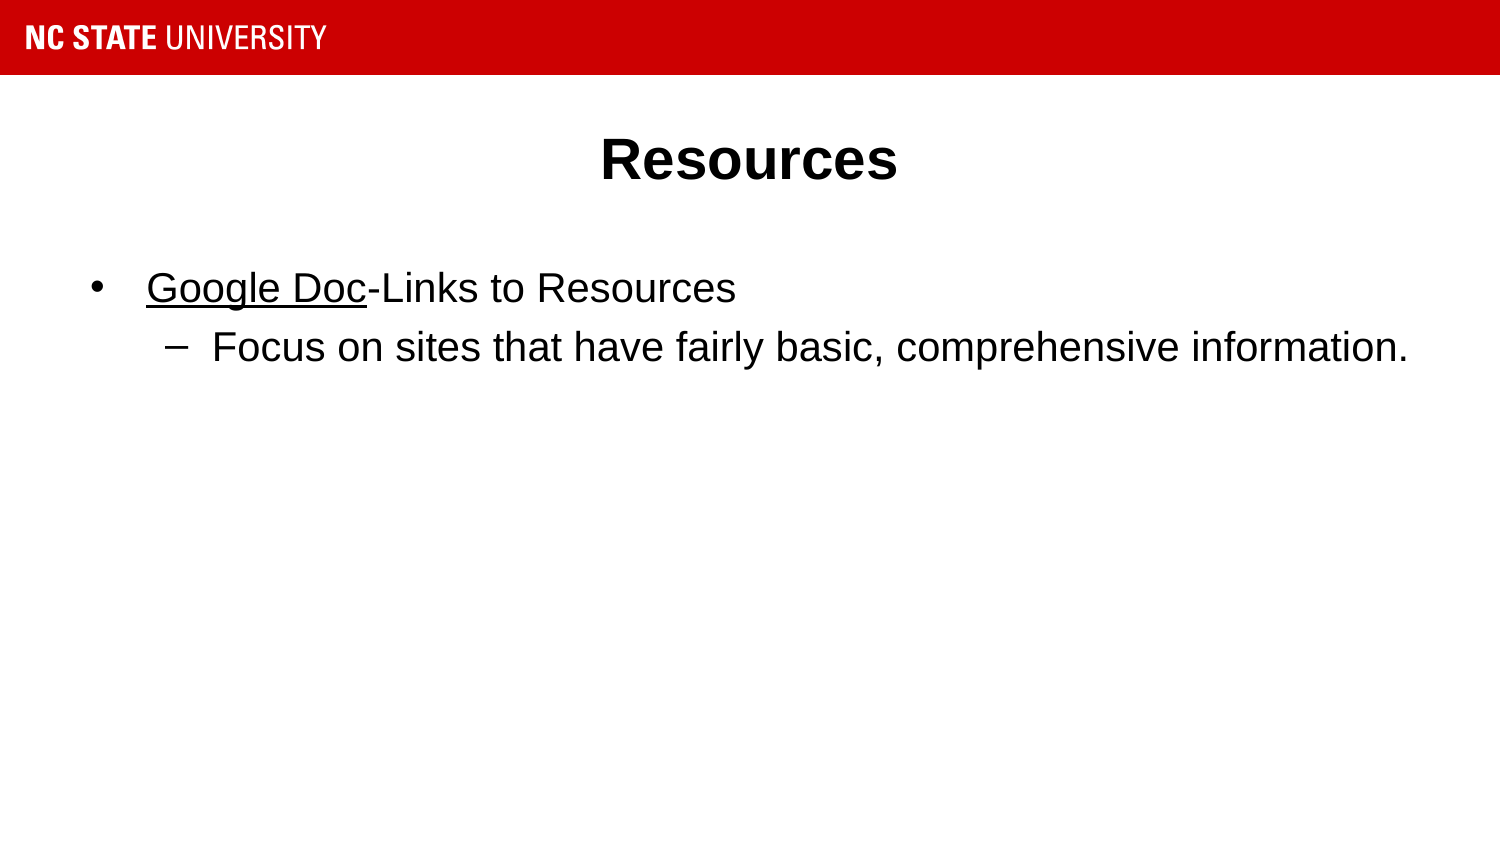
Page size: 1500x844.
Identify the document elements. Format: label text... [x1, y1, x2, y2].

list Google Doc-Links to Resources Focus on sites that have fairly basic, comprehensive information. [75, 253, 1425, 754]
picture [0, 0, 1500, 75]
title Resources [75, 90, 1425, 222]
